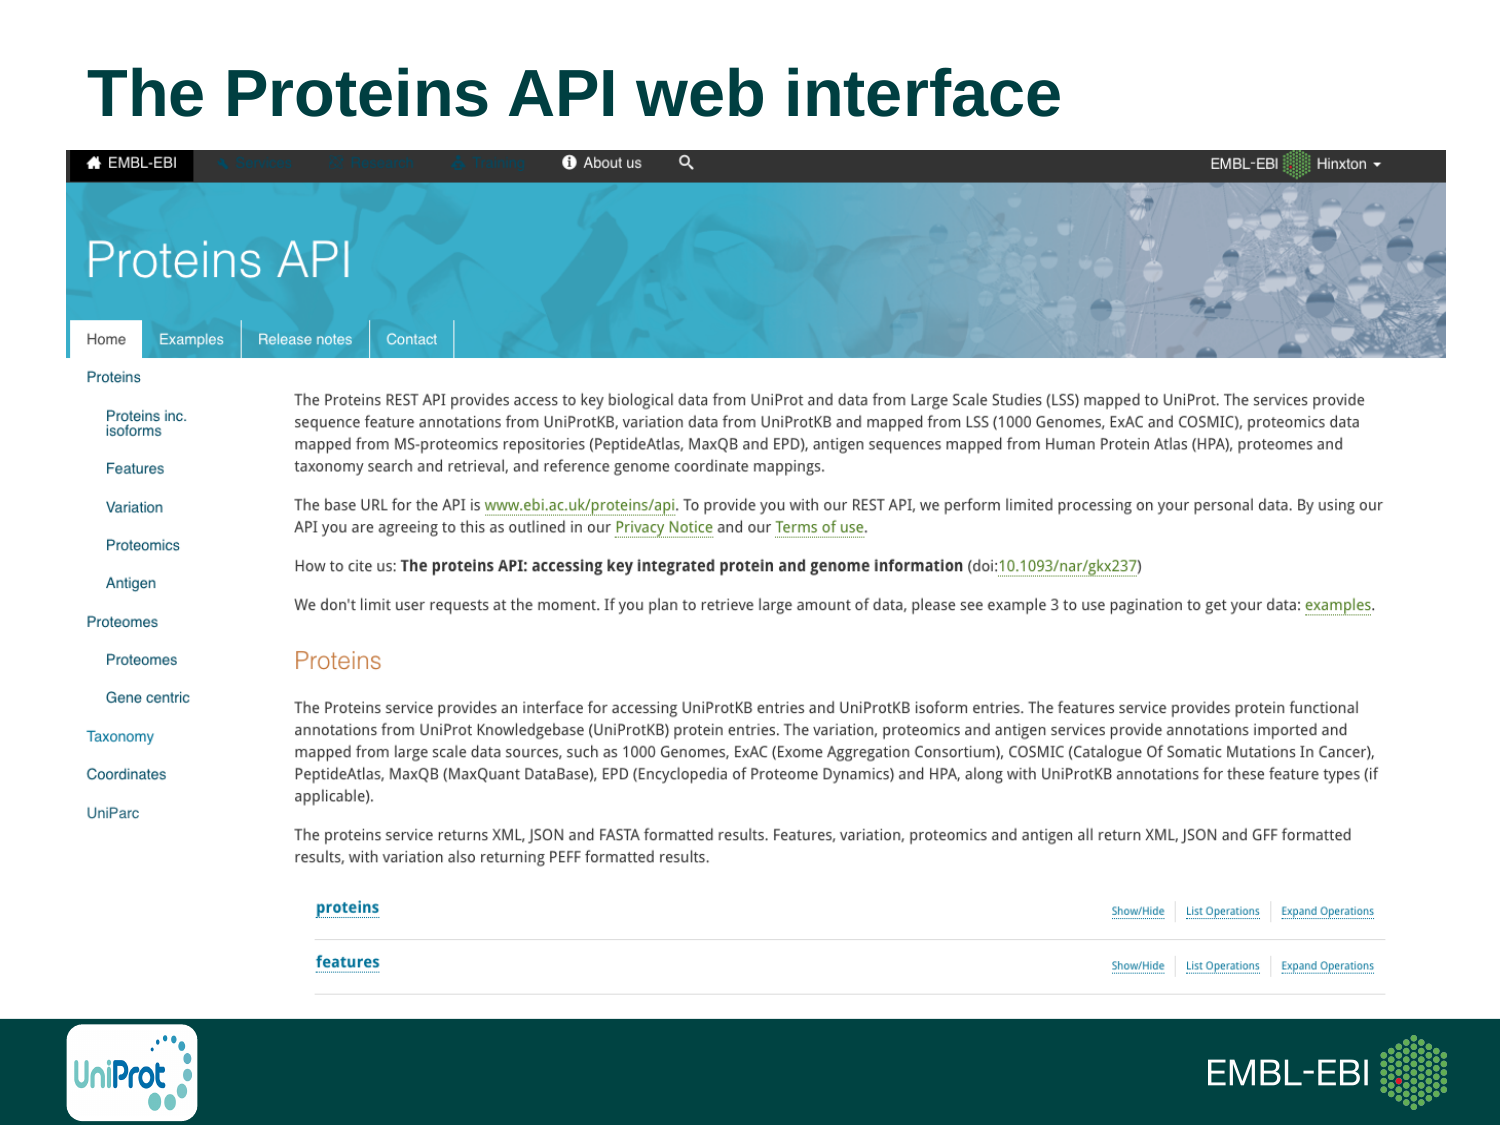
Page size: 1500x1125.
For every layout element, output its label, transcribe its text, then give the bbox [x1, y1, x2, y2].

title The Proteins API web interface [87, 50, 1425, 149]
picture [1208, 1035, 1447, 1110]
picture [66, 150, 1446, 1001]
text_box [66, 1024, 198, 1122]
